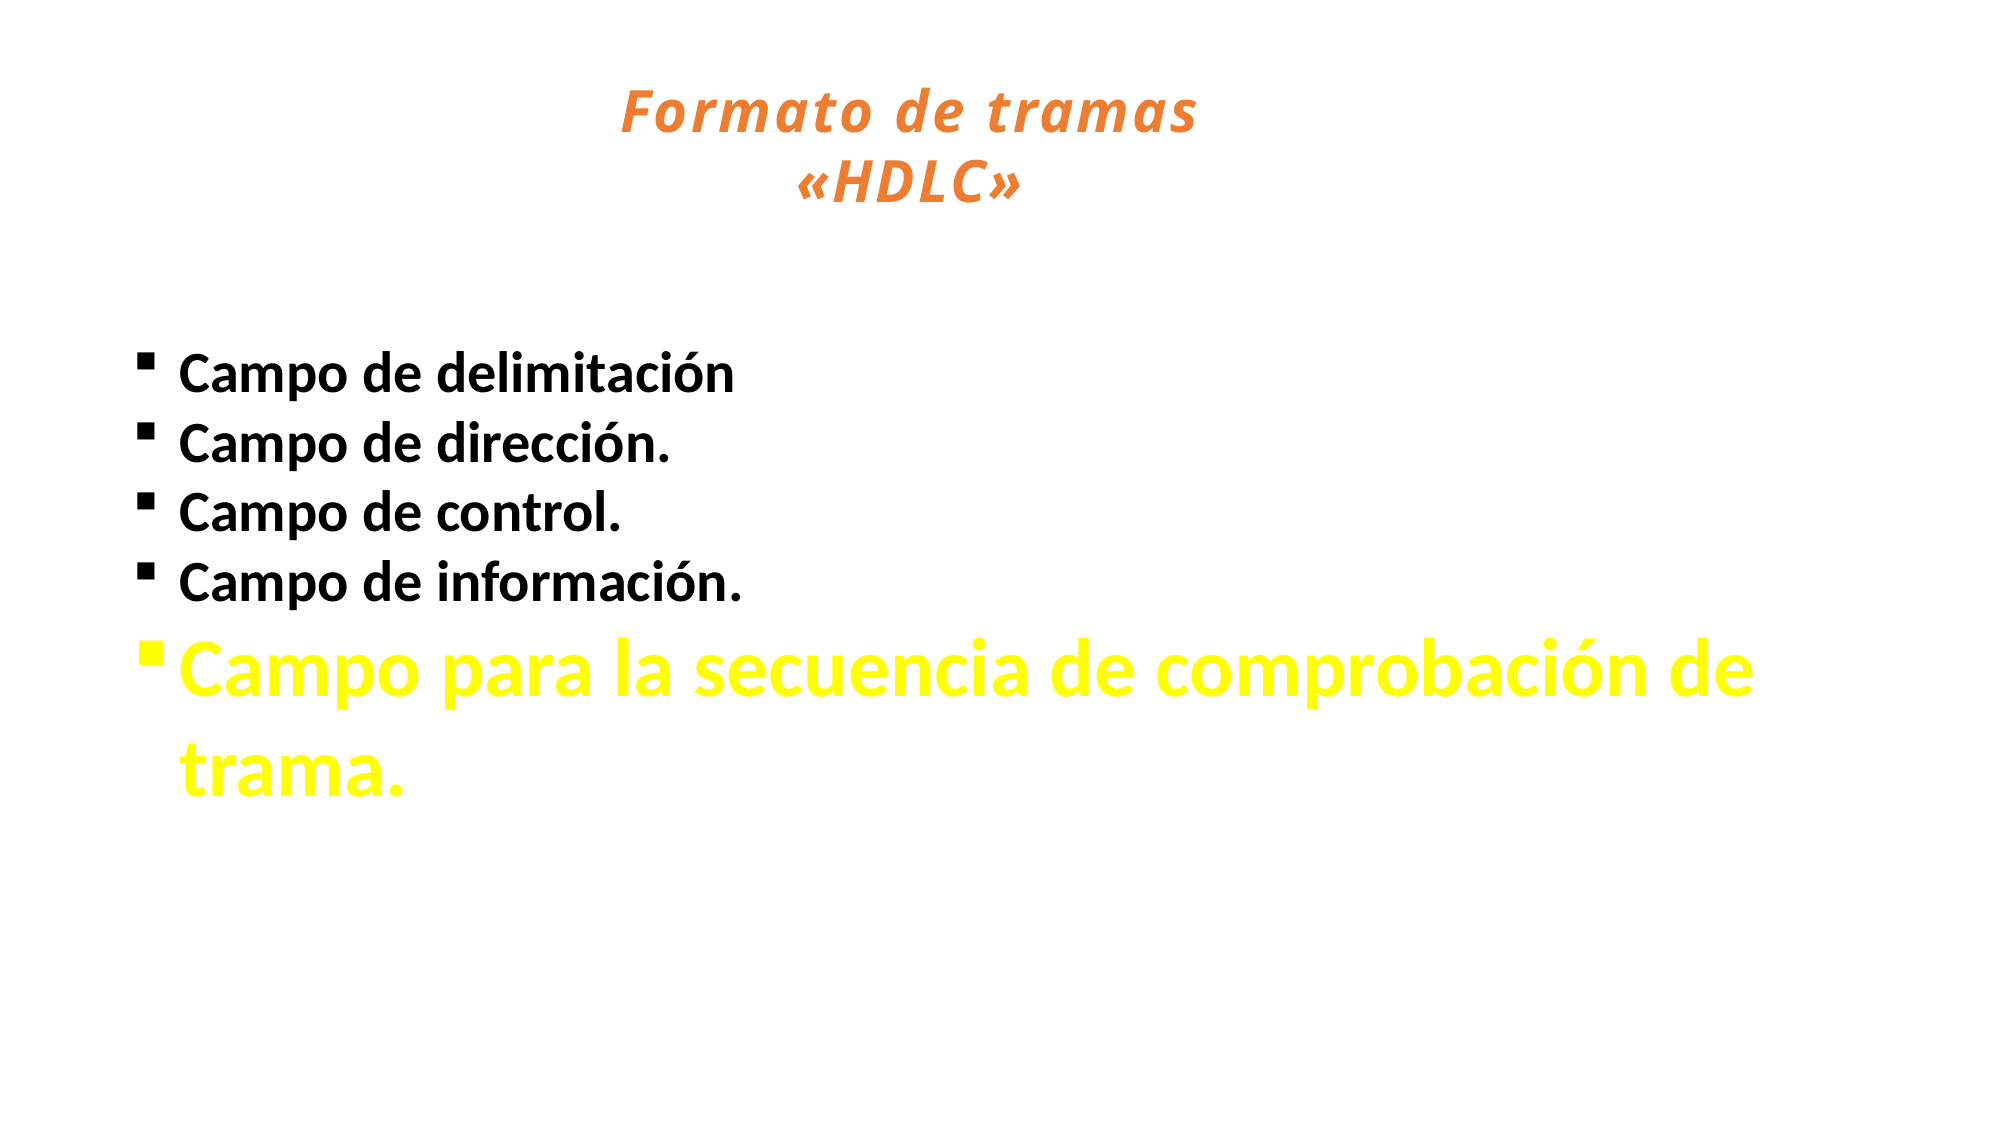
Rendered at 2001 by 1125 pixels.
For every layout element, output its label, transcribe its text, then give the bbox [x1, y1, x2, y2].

text_box Formato de tramas «HDLC» [23, 66, 1796, 222]
text_box Campo de delimitación Campo de dirección. Campo de control. Campo de información. Campo para la secuencia de comprobación de trama. [117, 326, 2000, 891]
